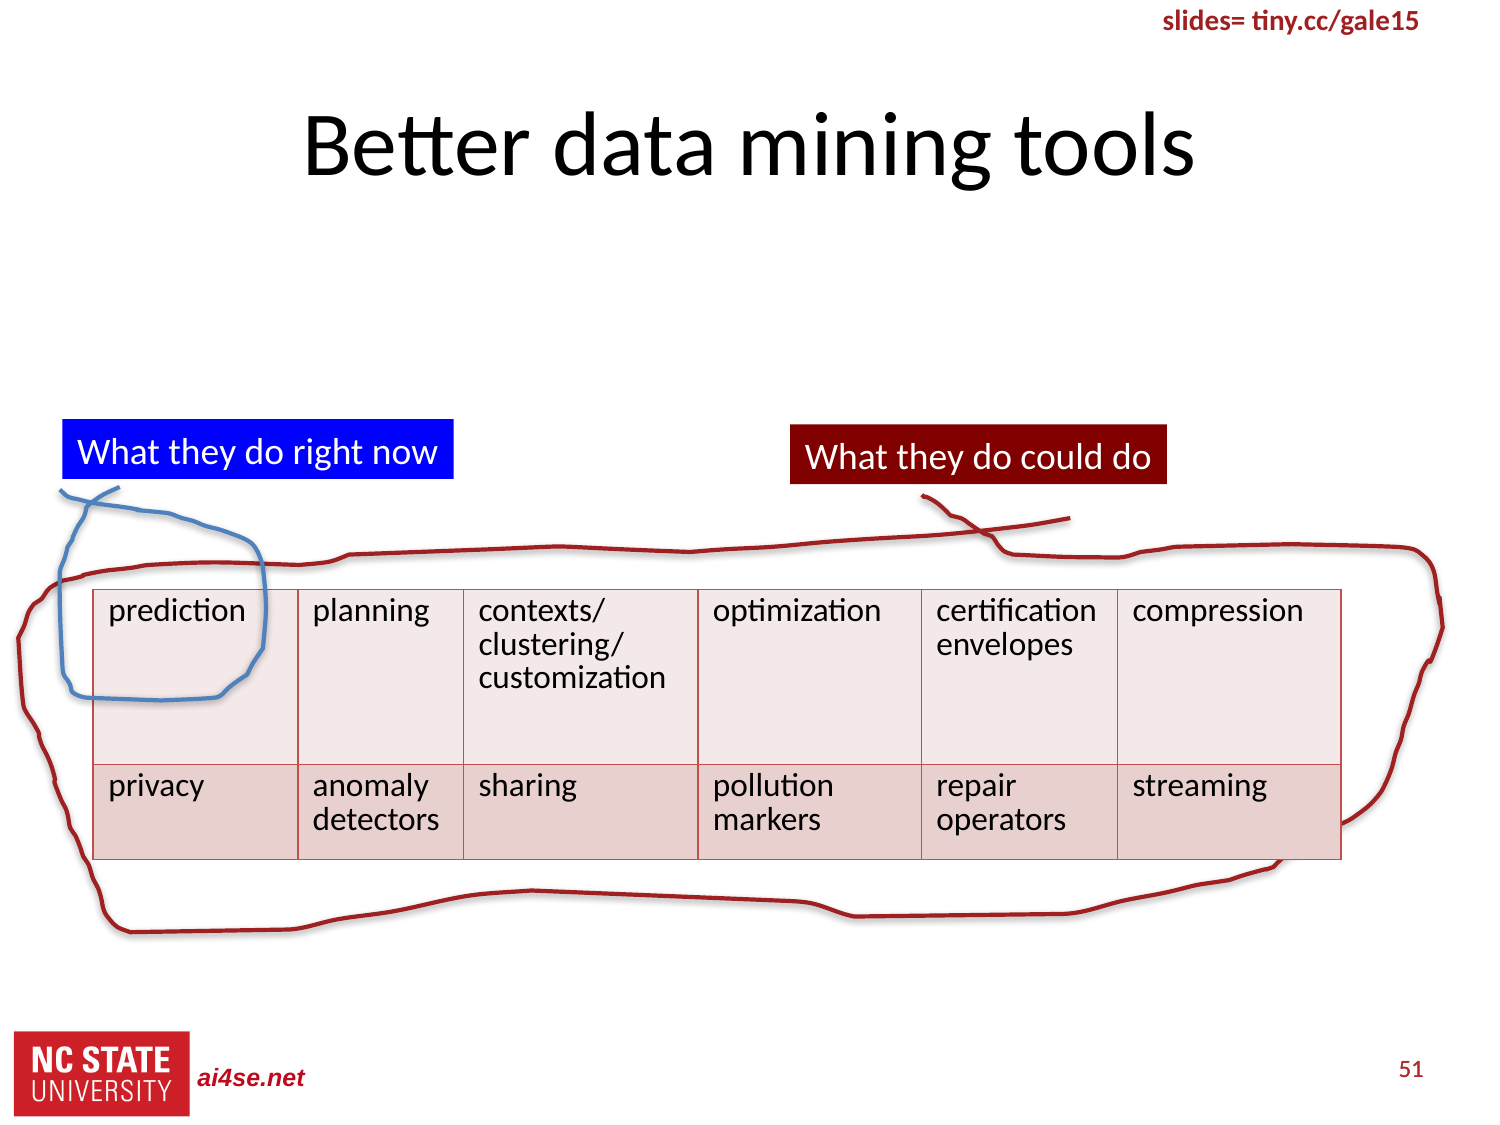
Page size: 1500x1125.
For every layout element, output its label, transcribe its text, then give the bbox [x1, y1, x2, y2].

text_box [267, 493, 1445, 826]
text_box [16, 583, 1284, 935]
table_header prediction [94, 590, 297, 764]
picture [13, 1030, 191, 1118]
table_header optimization [699, 590, 921, 764]
table_cell anomaly detectors [299, 765, 463, 859]
table_cell privacy [94, 765, 297, 859]
table_cell streaming [1118, 765, 1340, 859]
text_box What they do could do [790, 424, 1167, 485]
table_header contexts/clustering/customization [464, 590, 697, 764]
title Better data mining tools [75, 45, 1425, 233]
table_cell pollution markers [699, 765, 921, 859]
text_box [57, 485, 269, 703]
table_header compression [1118, 590, 1340, 764]
table_cell sharing [464, 765, 697, 859]
text_box What they do right now [62, 419, 454, 479]
table_header certification envelopes [922, 590, 1117, 764]
table_header planning [299, 590, 463, 764]
table_cell repair operators [922, 765, 1117, 859]
